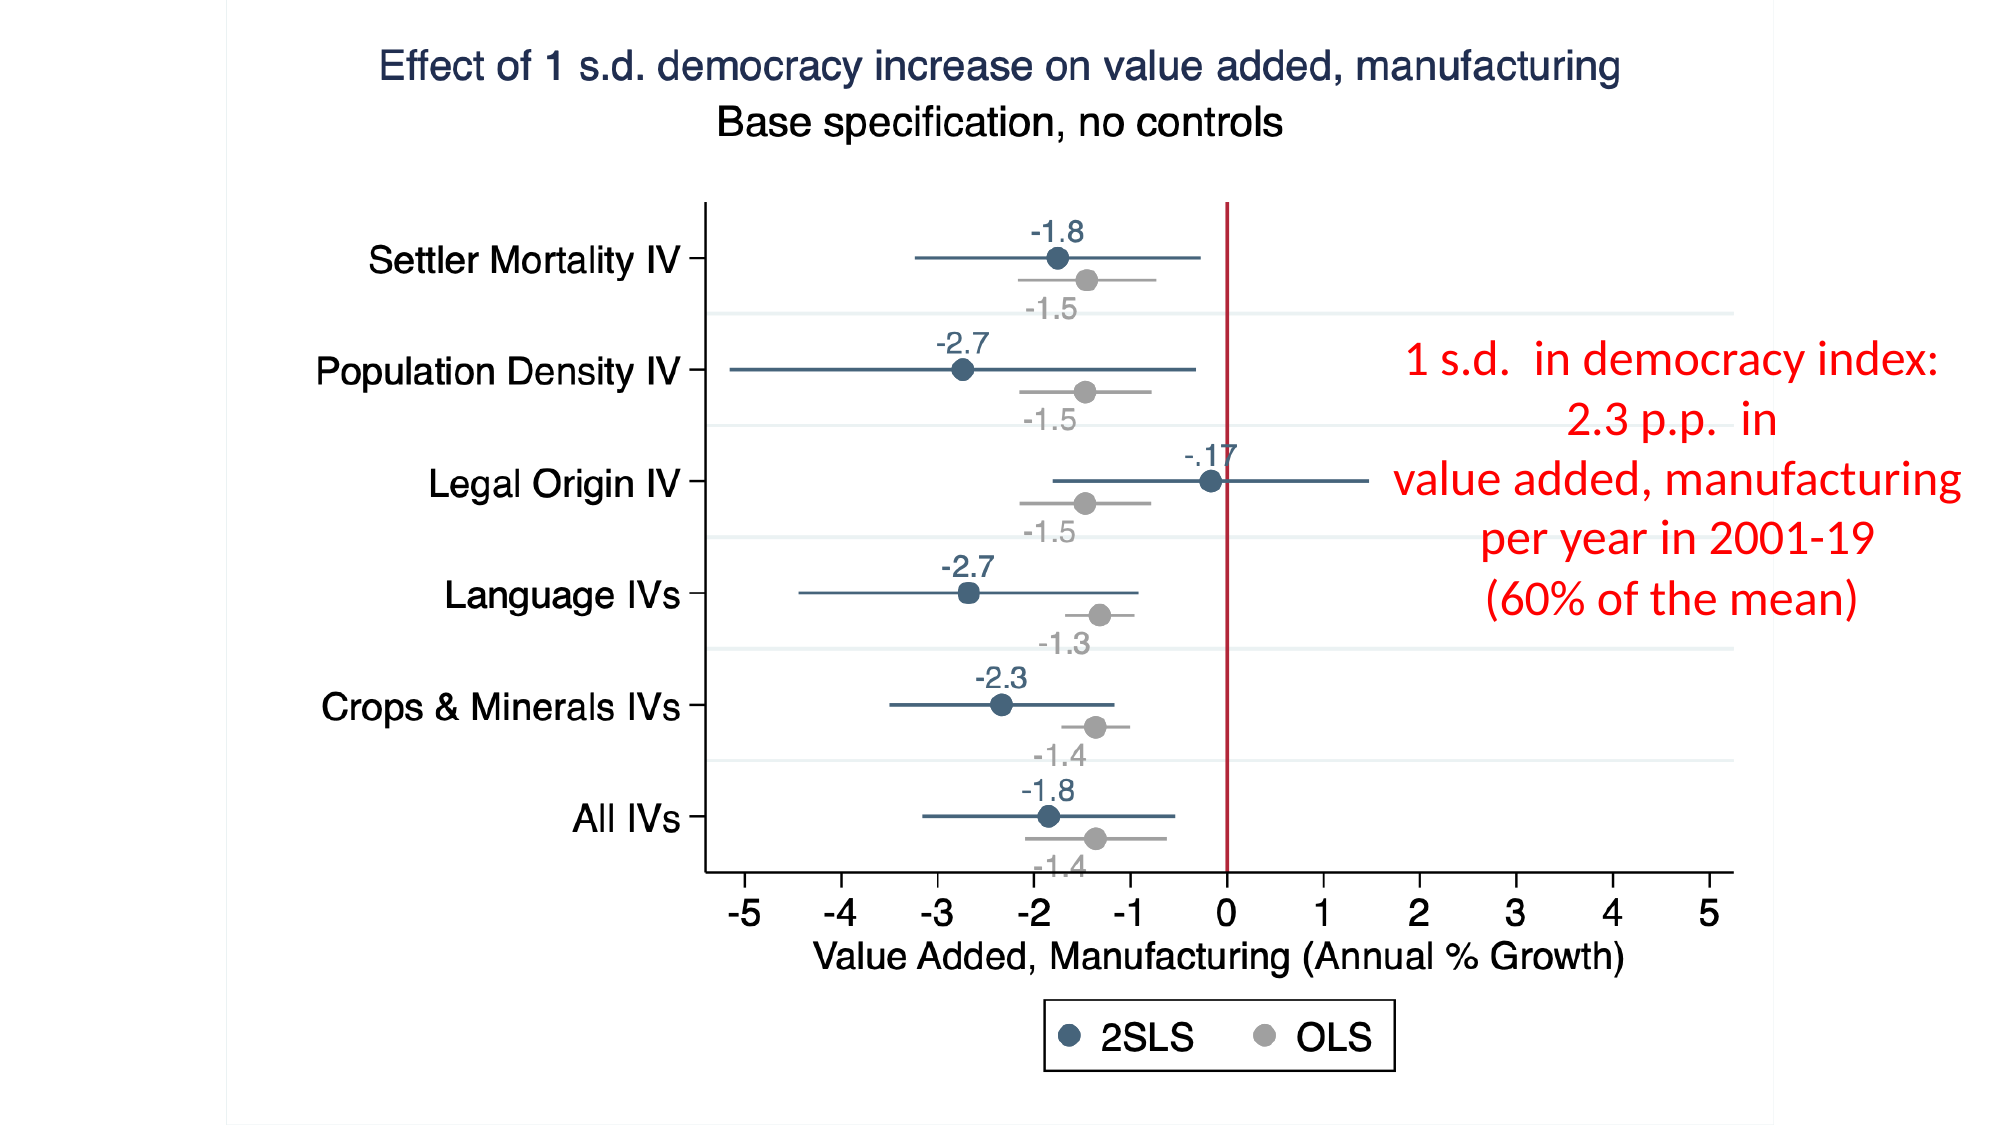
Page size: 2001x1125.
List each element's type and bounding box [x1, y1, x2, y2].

picture [226, 0, 1774, 1125]
